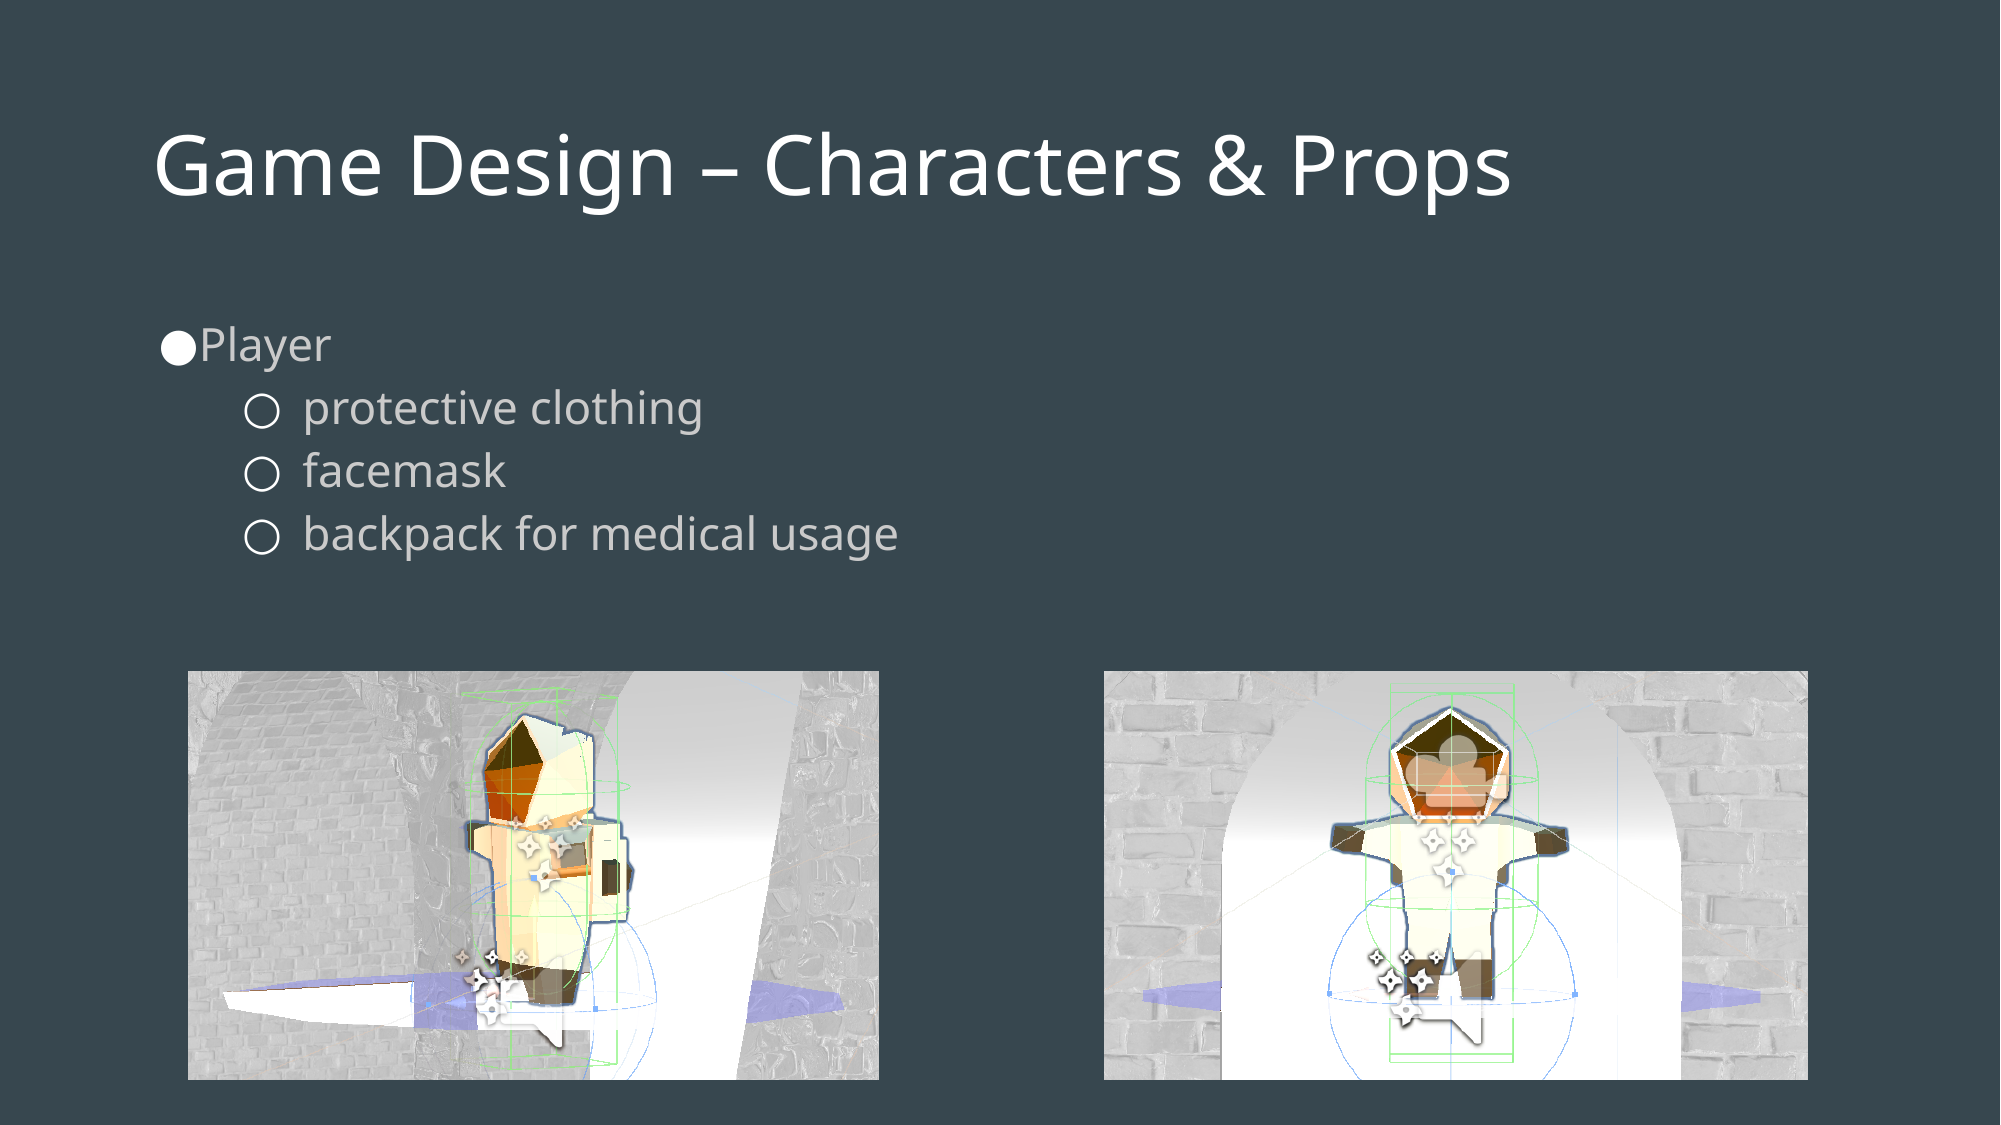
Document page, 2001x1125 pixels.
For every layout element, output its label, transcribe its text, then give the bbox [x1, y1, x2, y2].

picture [1104, 671, 1808, 1080]
picture [188, 671, 879, 1080]
title Game Design – Characters & Props [137, 59, 1863, 278]
list Player protective clothing facemask backpack for medical usage [137, 299, 1888, 642]
